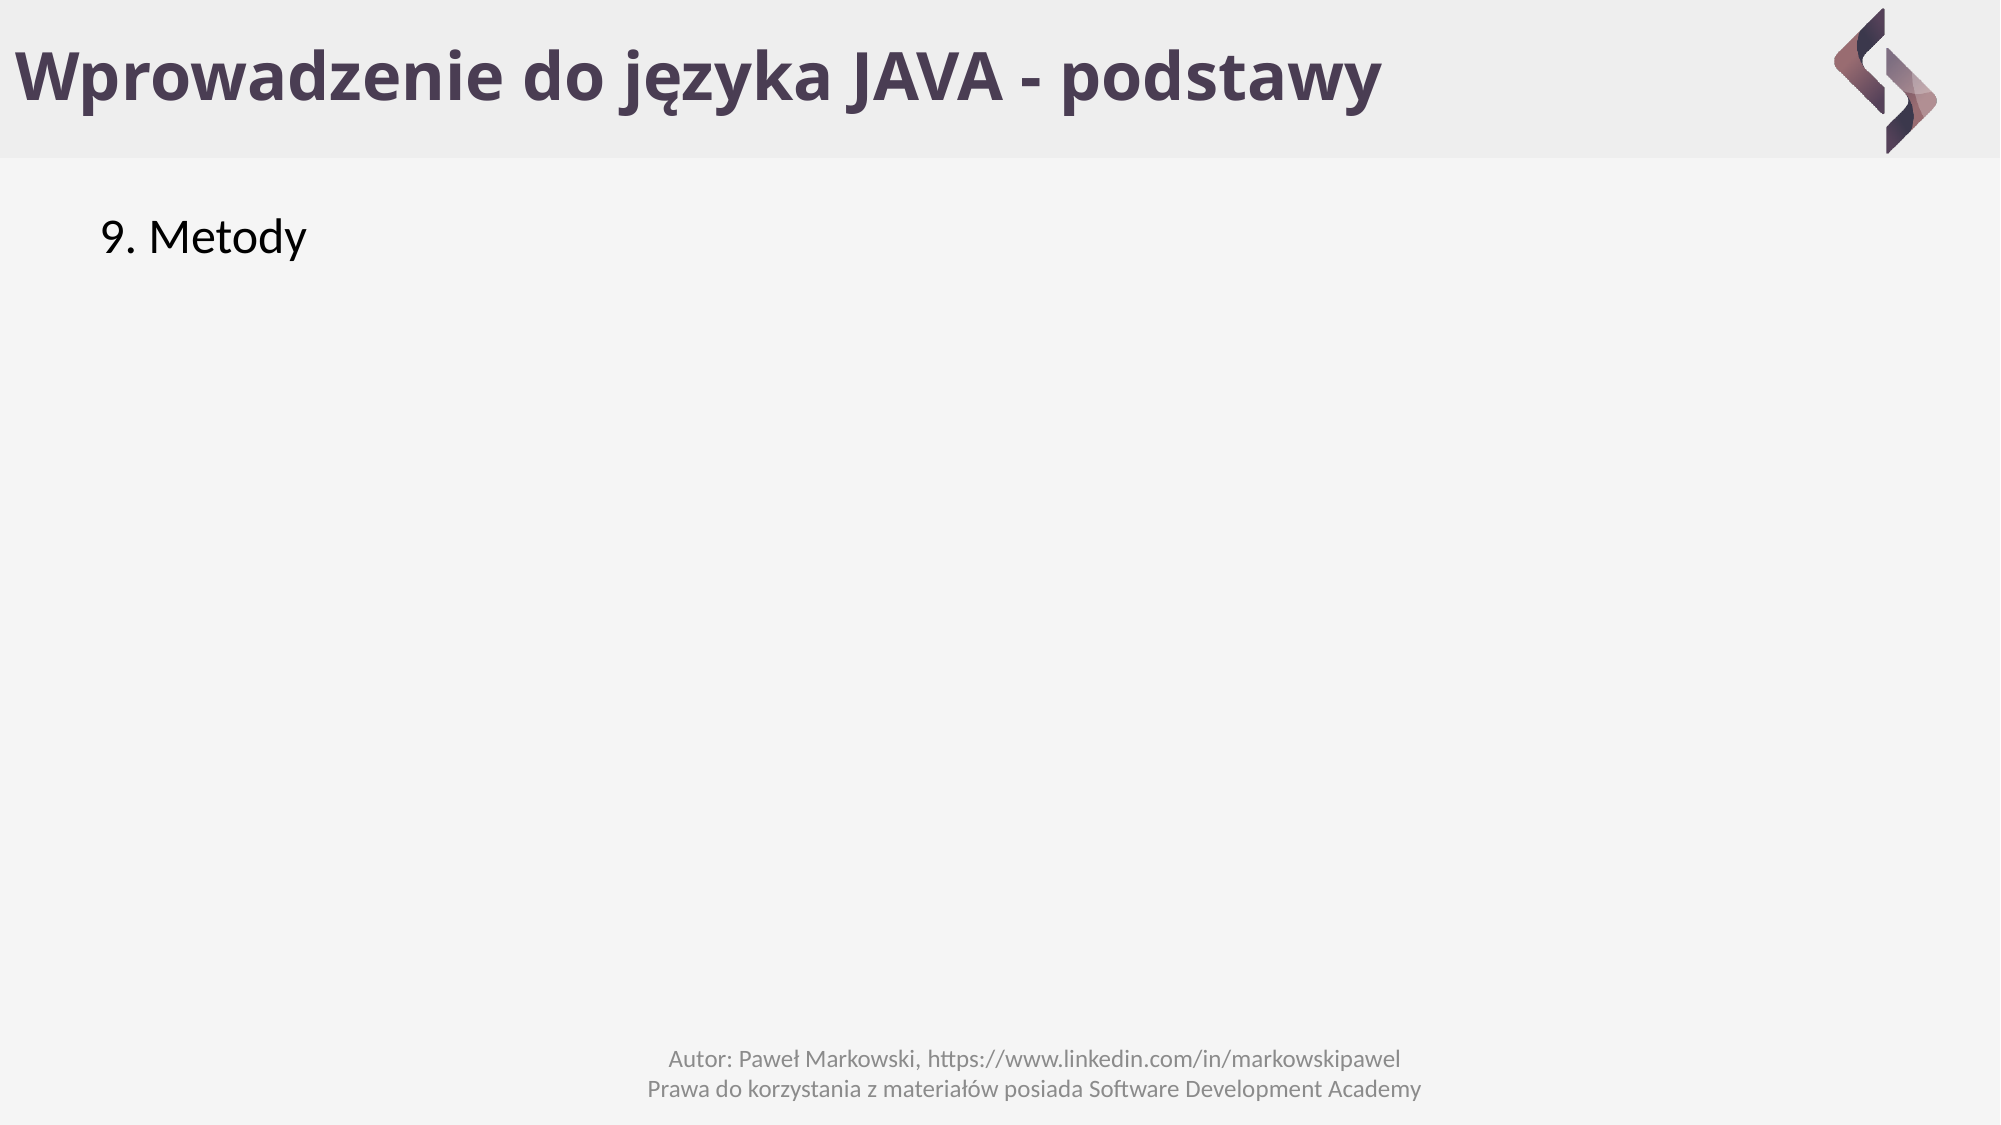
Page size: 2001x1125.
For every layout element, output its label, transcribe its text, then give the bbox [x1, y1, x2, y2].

title Wprowadzenie do języka JAVA - podstawy [0, 0, 1788, 158]
text_box 9. Metody [84, 196, 1764, 332]
picture [1787, 0, 2001, 166]
footer Autor: Paweł Markowski, https://www.linkedin.com/in/markowskipawel Prawa do korzystania z materiałów posiada Software Development Academy [584, 1042, 1486, 1103]
